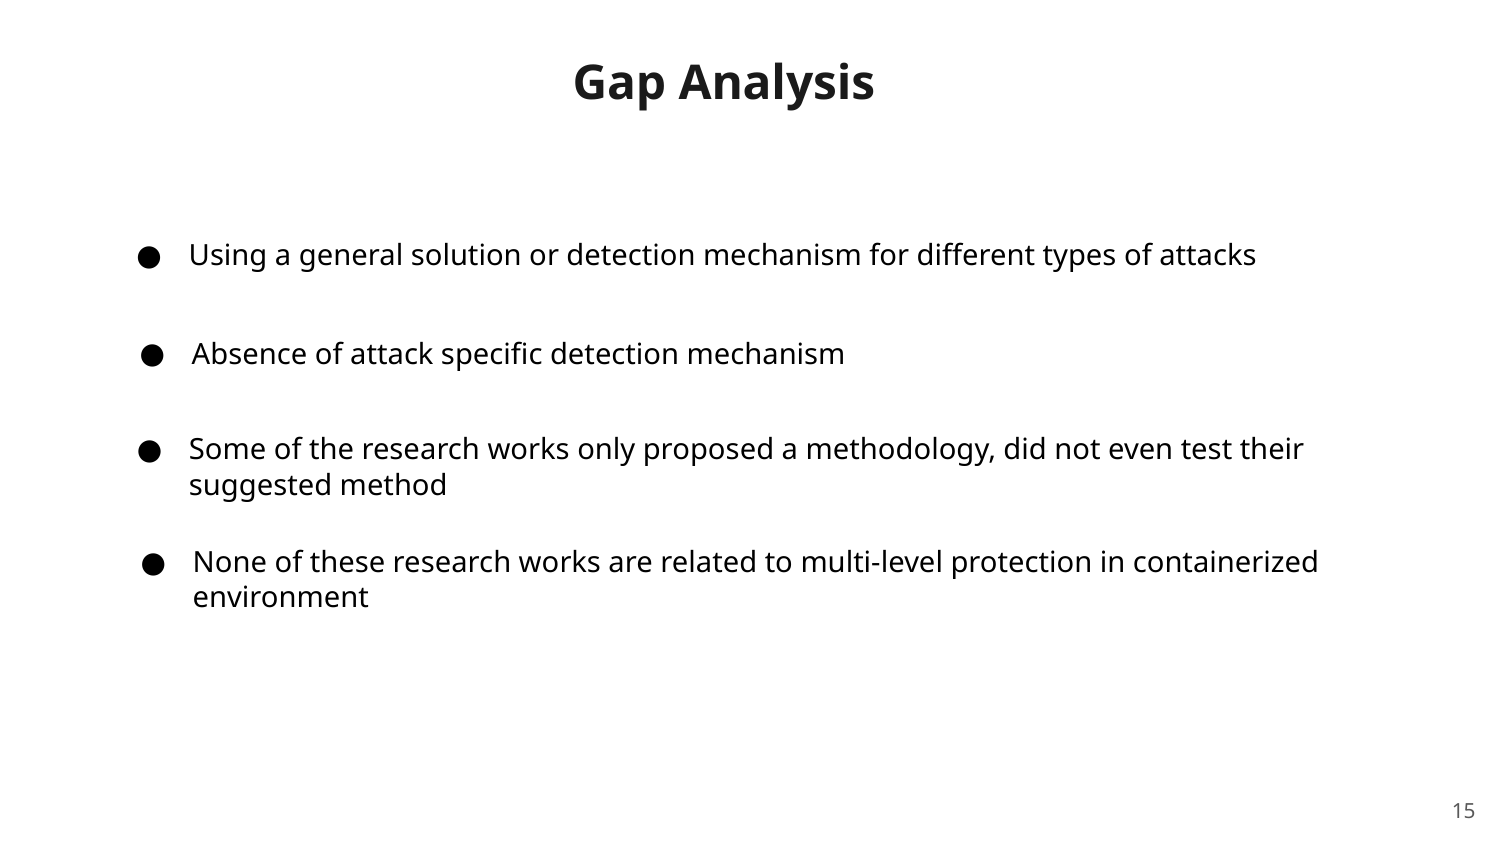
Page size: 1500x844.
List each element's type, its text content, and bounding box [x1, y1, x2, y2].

text_box Absence of attack specific detection mechanism [101, 320, 1404, 386]
text_box None of these research works are related to multi-level protection in containerized environment [102, 528, 1405, 629]
text_box Some of the research works only proposed a methodology, did not even test their suggested method [99, 415, 1401, 516]
title Gap Analysis [352, 36, 1074, 125]
text_box Using a general solution or detection mechanism for different types of attacks [98, 221, 1476, 287]
slide_number ‹#› [1400, 779, 1491, 844]
